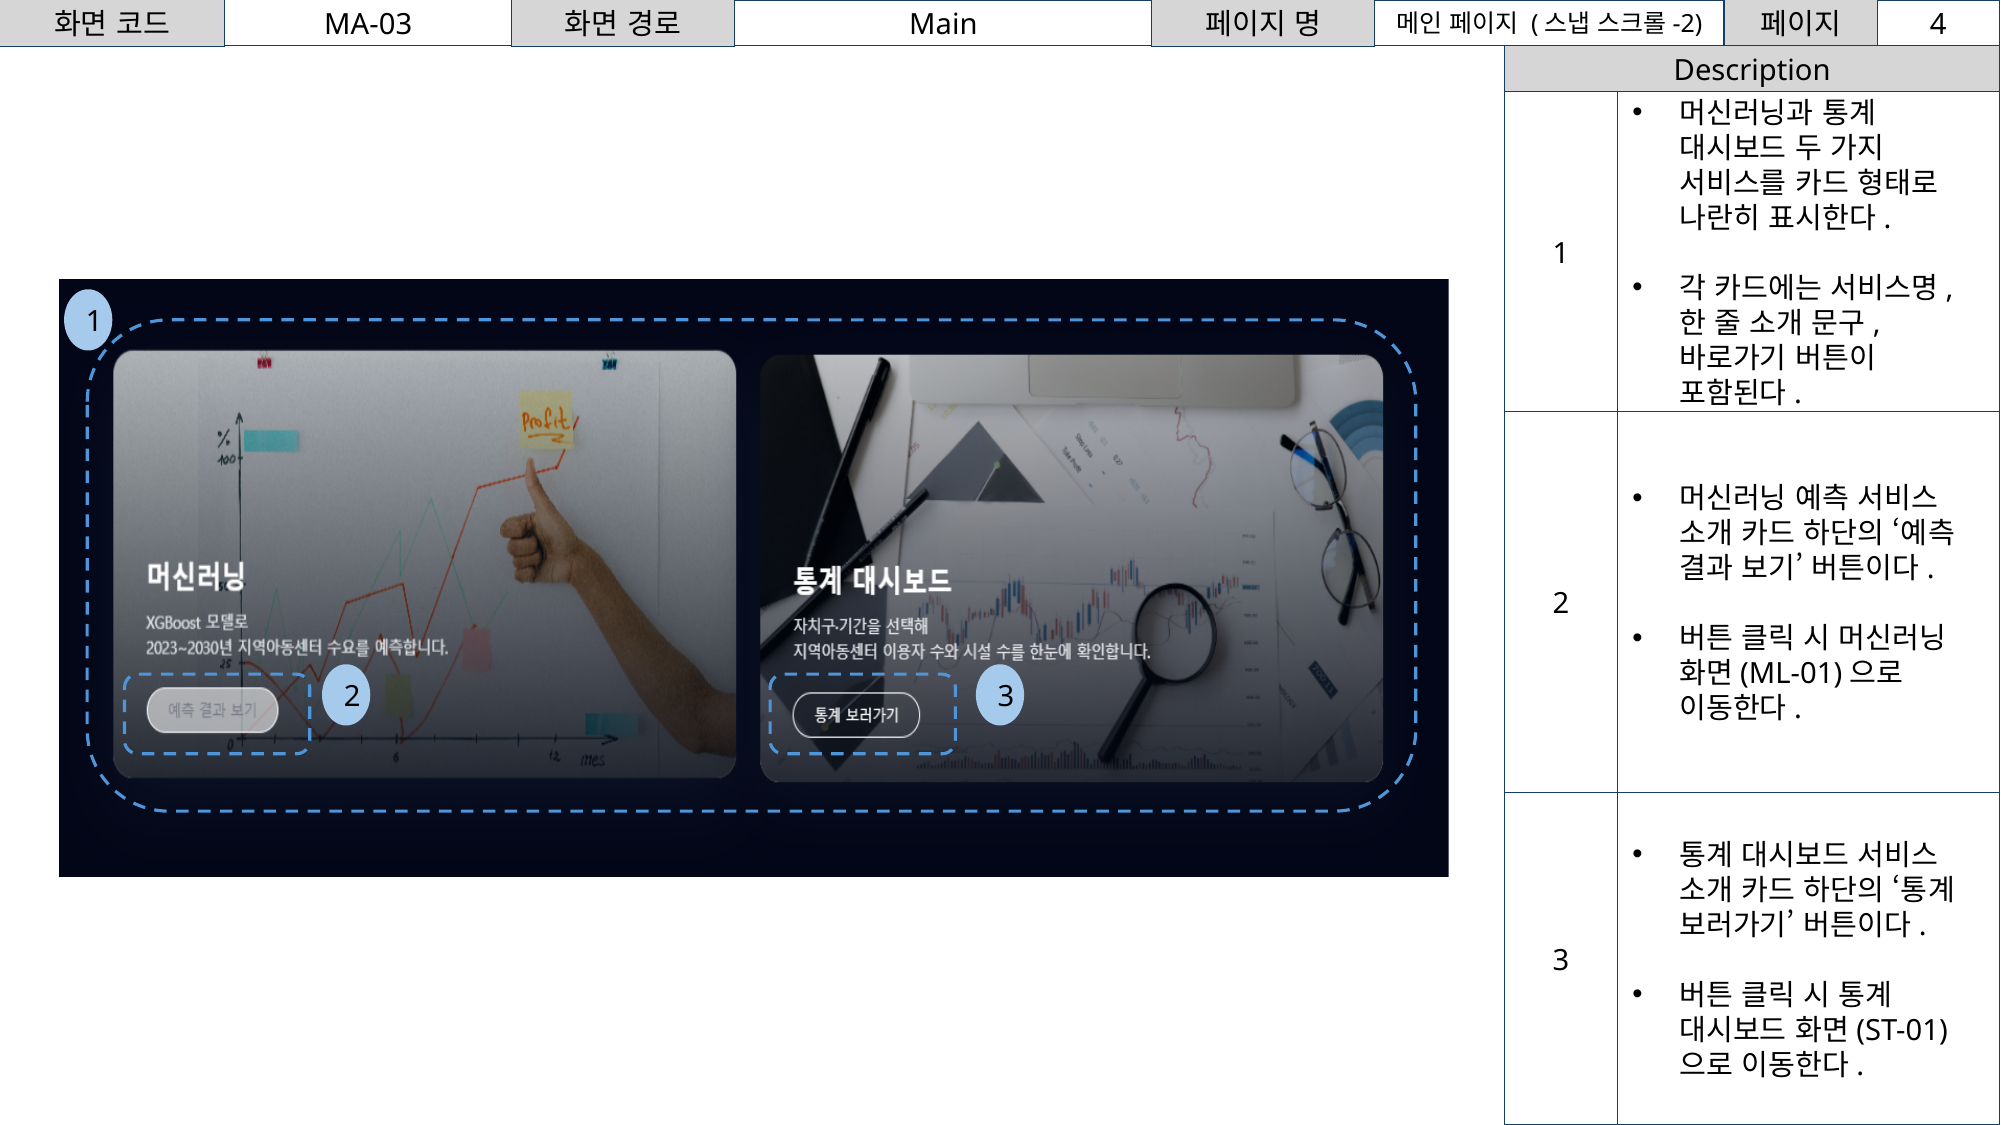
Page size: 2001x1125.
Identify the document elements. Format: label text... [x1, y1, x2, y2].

text_box 화면 코드 [0, 0, 225, 47]
text_box Description [1504, 45, 2000, 91]
picture [58, 278, 1450, 877]
text_box 페이지 명 [1151, 0, 1375, 47]
text_box Main [734, 0, 1152, 46]
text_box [1504, 793, 2000, 1125]
text_box MA-03 [224, 0, 511, 46]
text_box 메인 페이지 (스냅 스크롤-2) [1374, 0, 1724, 46]
text_box 페이지 [1724, 0, 1877, 45]
text_box 4 [1877, 0, 2000, 45]
text_box 화면 경로 [511, 0, 735, 47]
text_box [1504, 411, 2000, 793]
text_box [1504, 91, 2000, 411]
